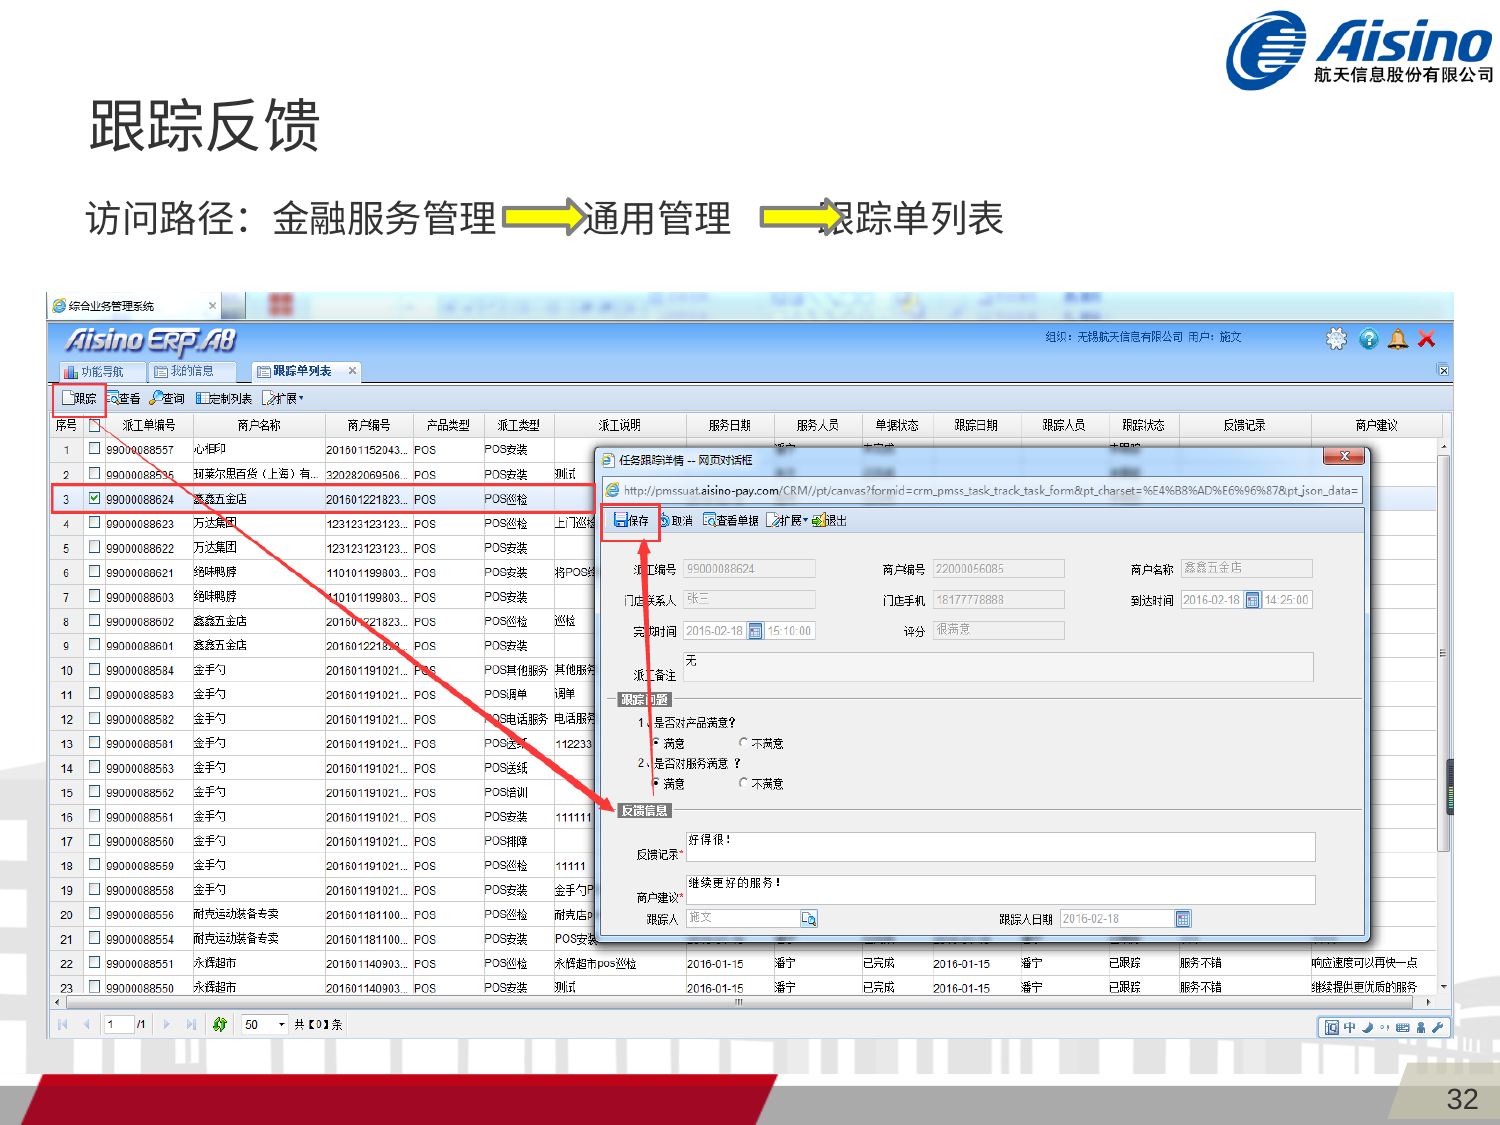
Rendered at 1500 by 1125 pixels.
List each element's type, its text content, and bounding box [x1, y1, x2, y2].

picture [1212, 0, 1500, 96]
text_box [501, 197, 589, 237]
text_box 跟踪反馈 [0, 82, 539, 167]
text_box 访问路径：金融服务管理 通用管理 跟踪单列表 [70, 187, 1395, 248]
text_box [759, 197, 846, 237]
picture [0, 292, 1500, 1125]
